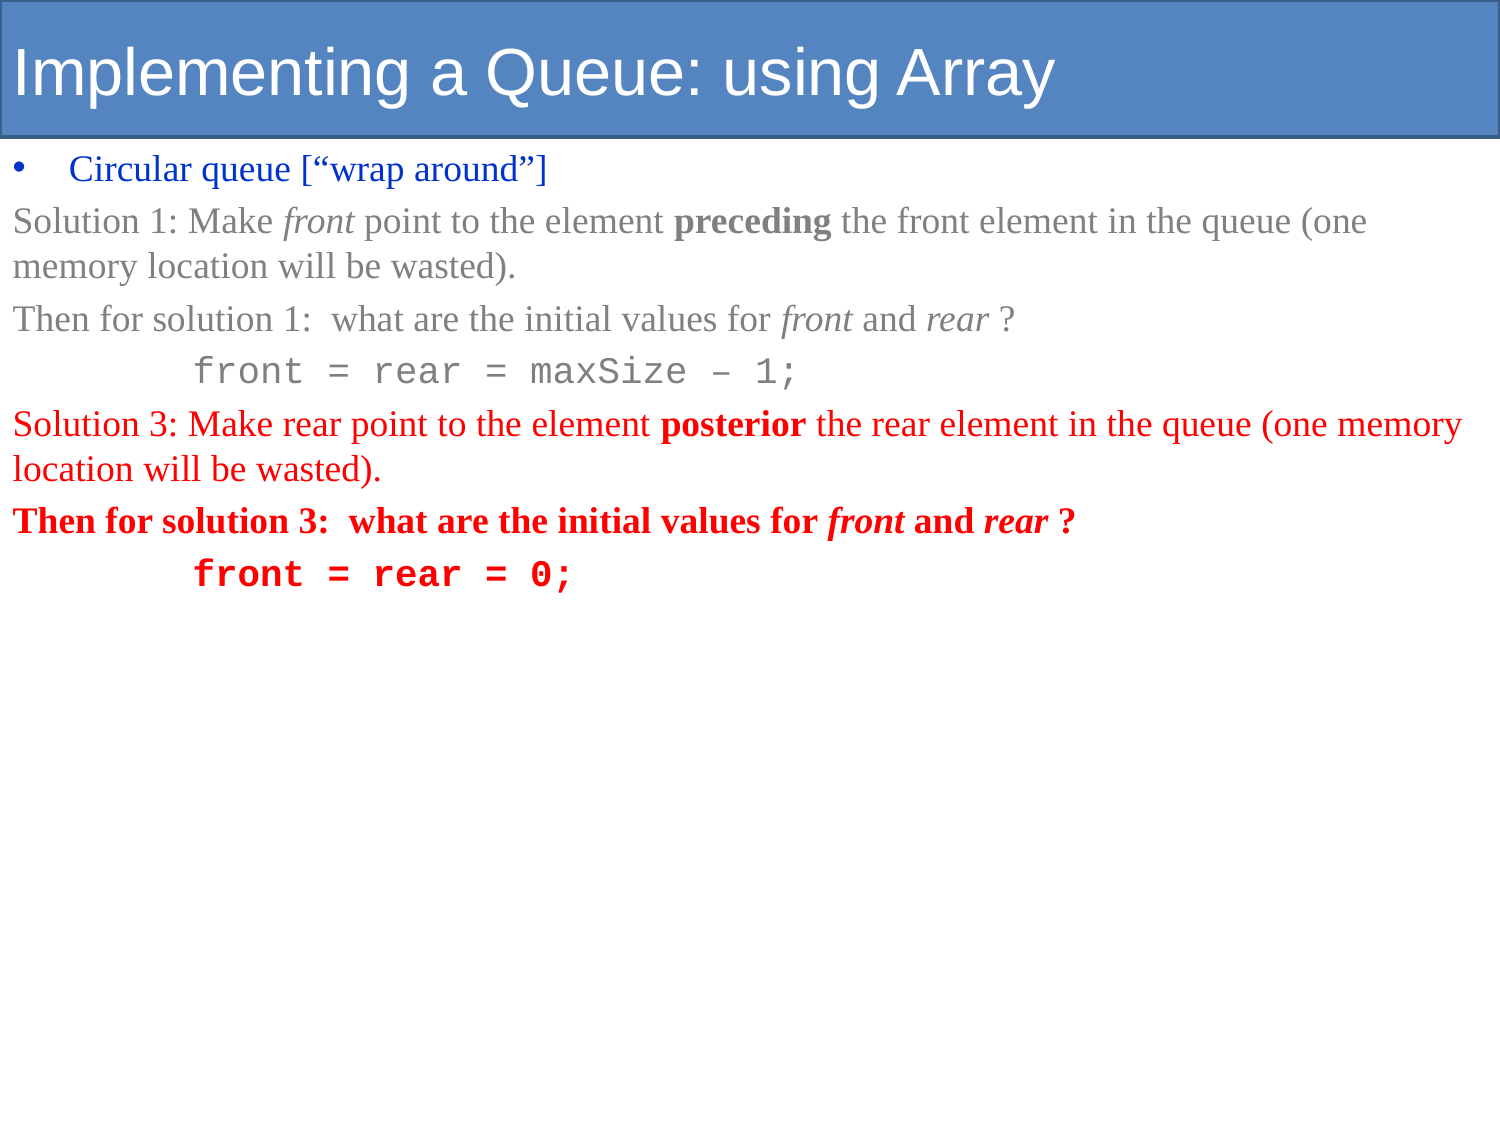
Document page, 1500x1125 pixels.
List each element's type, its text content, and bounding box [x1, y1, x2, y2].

list Circular queue [“wrap around”] Solution 1: Make front point to the element preceding the front element in the queue (one memory location will be wasted). Then for solution 1: what are the initial values for front and rear ? front = rear = maxSize – 1; Solution 3: Make rear point to the element posterior the rear element in the queue (one memory location will be wasted). Then for solution 3: what are the initial values for front and rear ? front = rear = 0; Make front point to the element preceding the front element in the queue (one memory location will be wasted). [0, 136, 1500, 347]
title Implementing a Queue: using Array [0, 0, 1500, 136]
